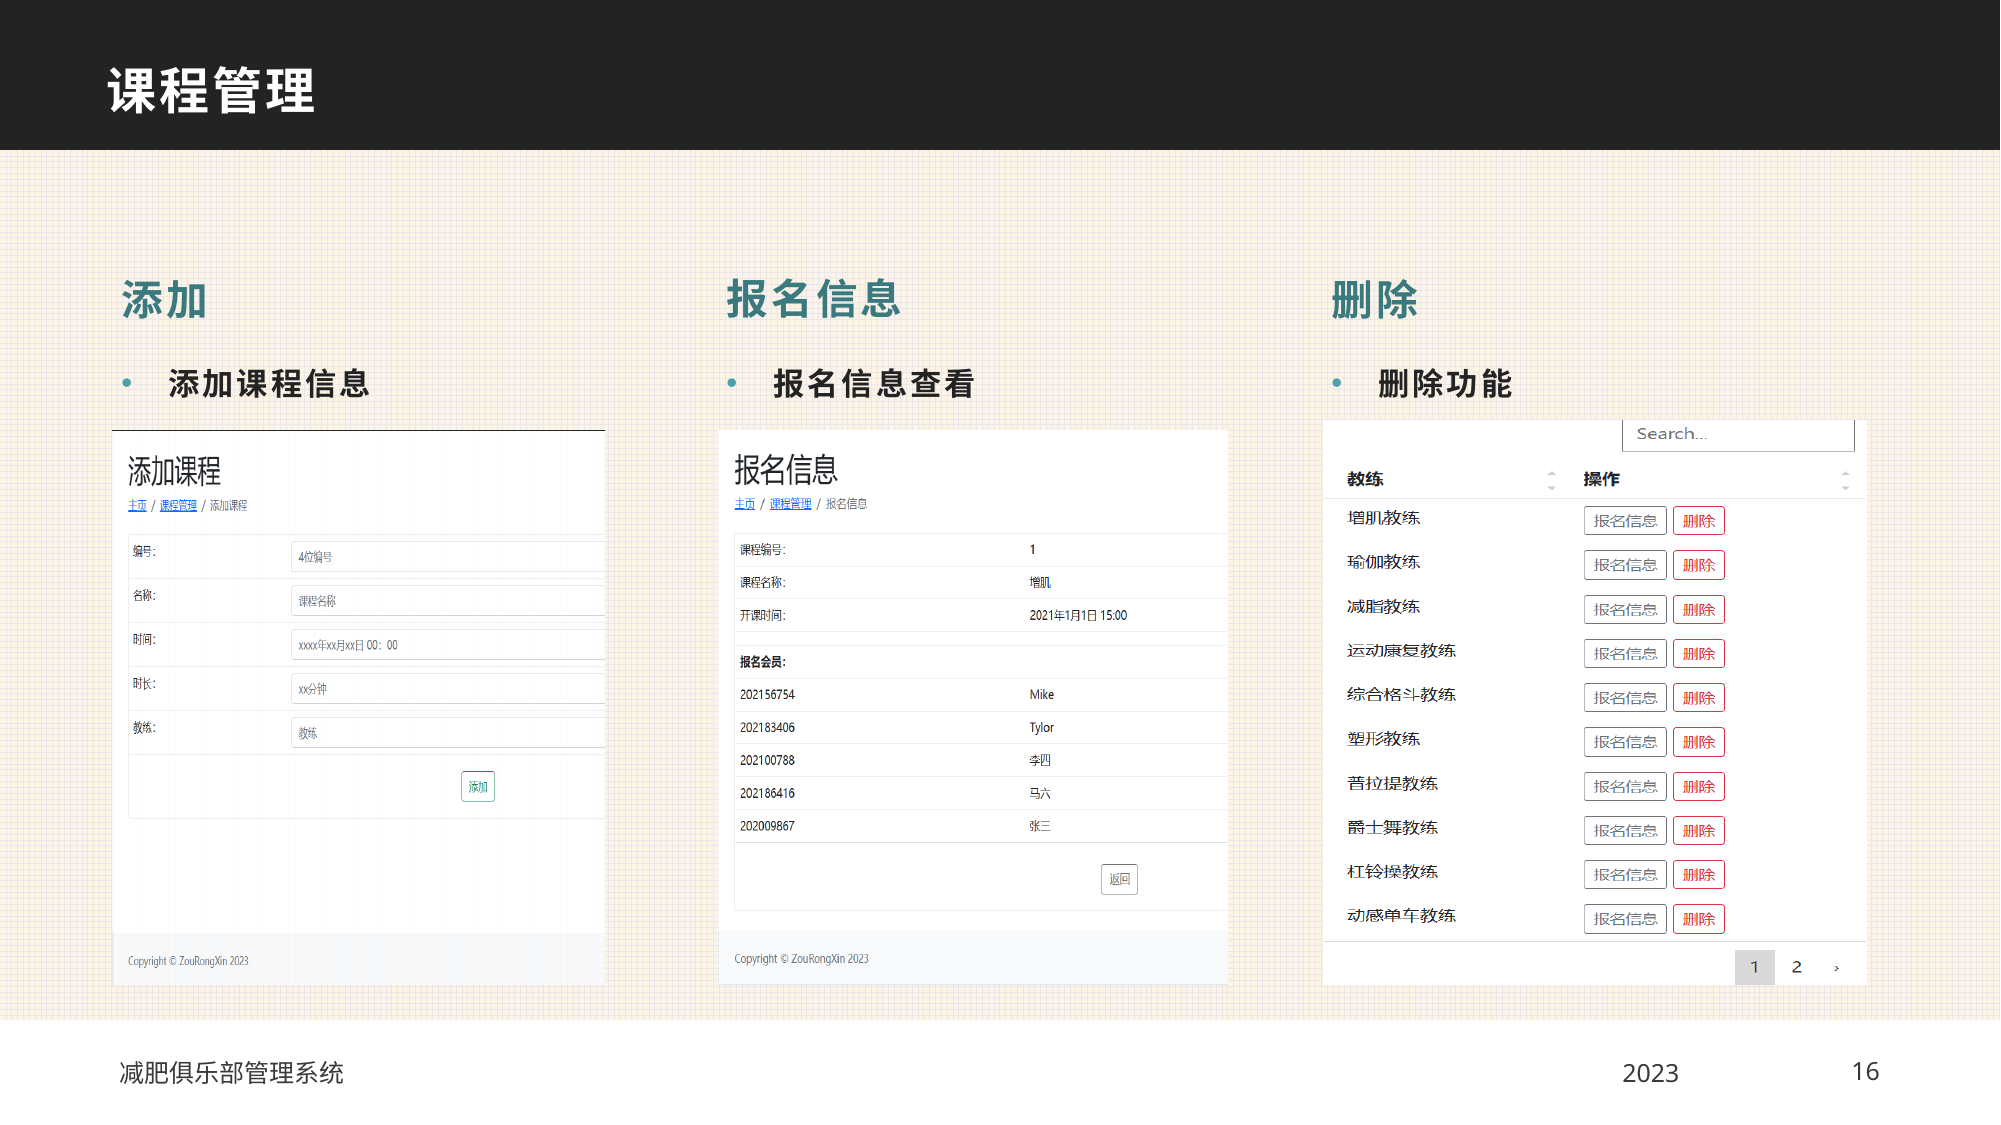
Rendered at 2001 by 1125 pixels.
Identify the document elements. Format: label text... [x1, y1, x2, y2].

picture [1323, 420, 1867, 985]
footer 减肥俱乐部管理系统 [104, 1042, 1137, 1103]
list 添加课程信息 [106, 337, 684, 975]
slide_number 16 [1756, 1042, 1896, 1103]
picture [718, 430, 1228, 985]
list 报名信息 [711, 240, 1289, 317]
title 课程管理 [88, 36, 919, 147]
list 删除 [1316, 241, 1894, 318]
picture [112, 430, 605, 985]
list 删除功能 [1316, 337, 1894, 975]
list 添加 [106, 241, 684, 318]
slide_number 2023 [1196, 1042, 1695, 1103]
list 报名信息查看 [711, 337, 1289, 975]
